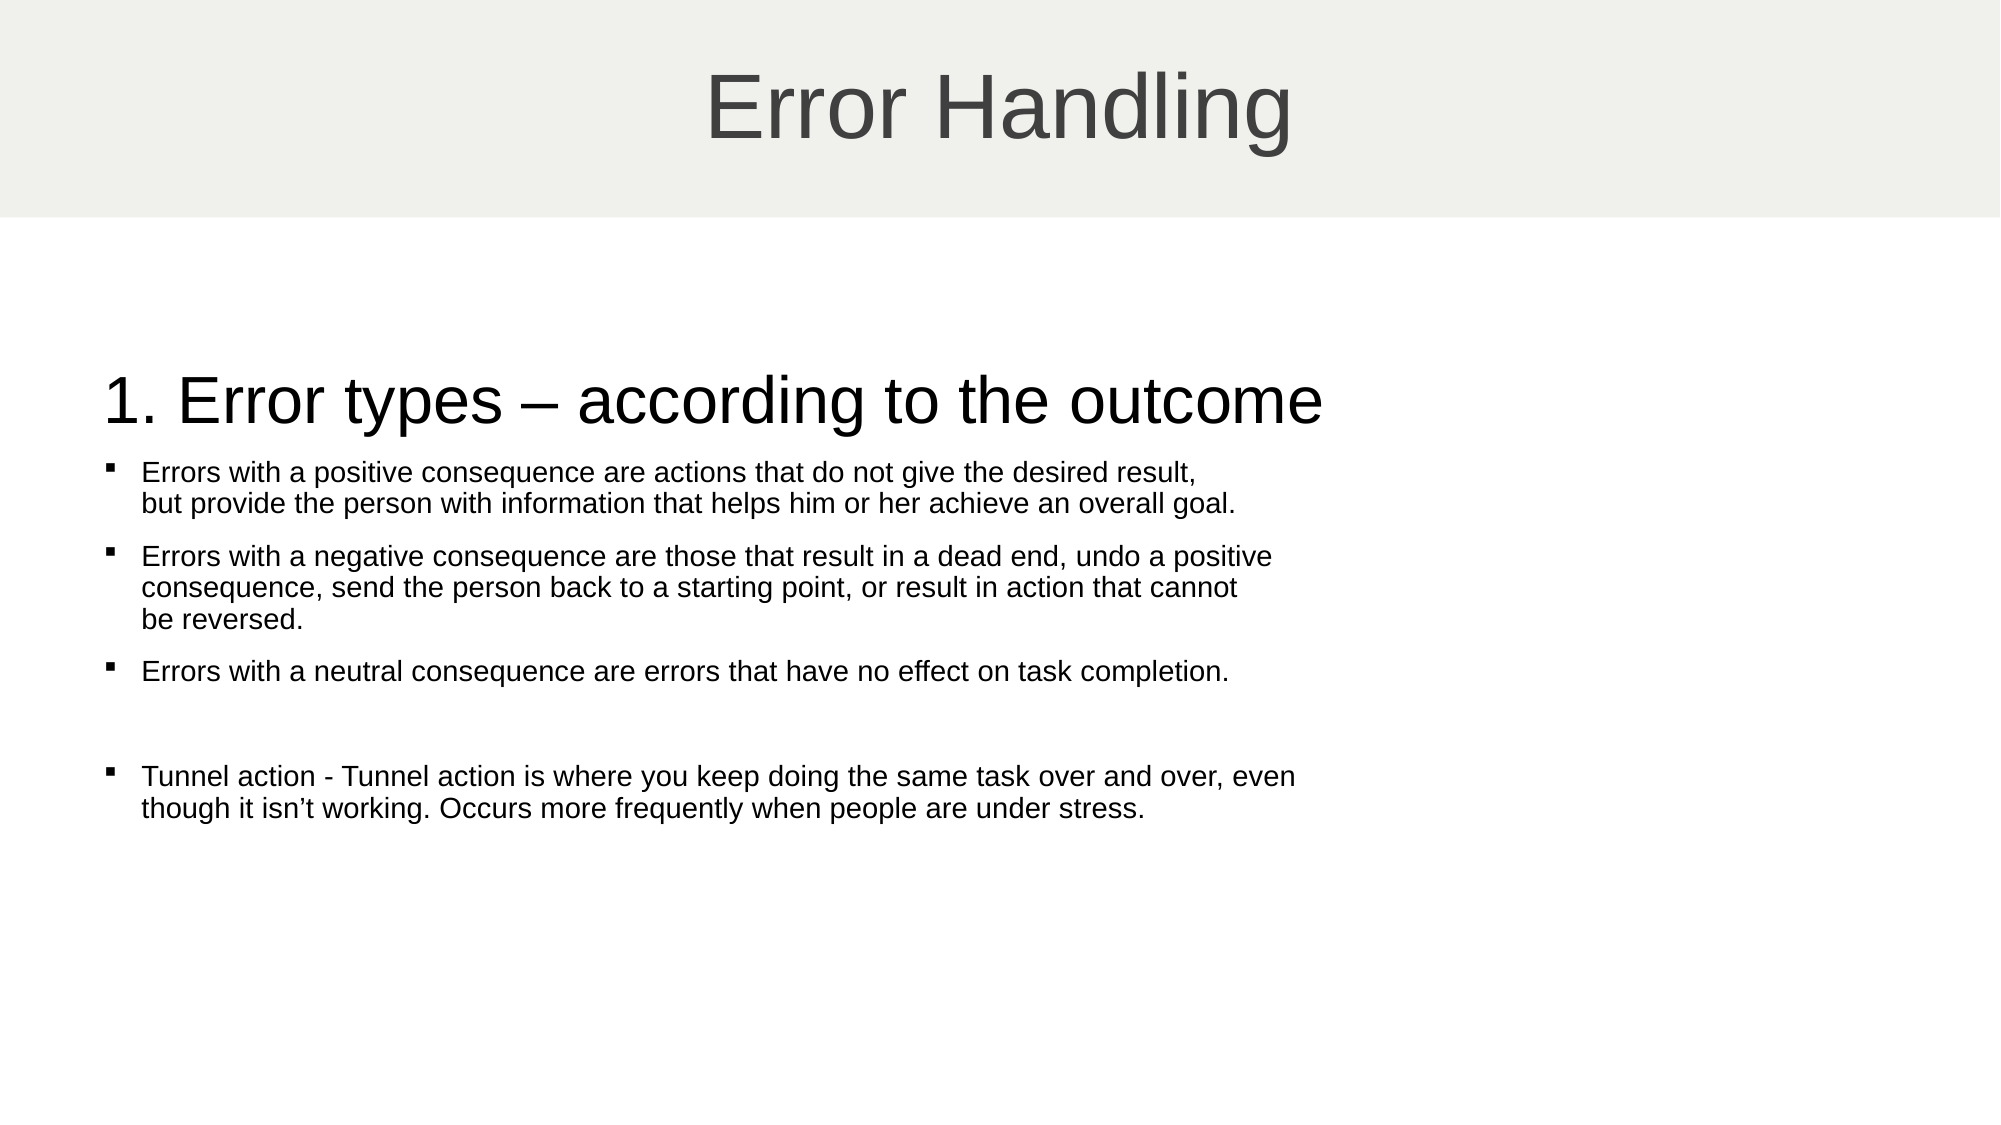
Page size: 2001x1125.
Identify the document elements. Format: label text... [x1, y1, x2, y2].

title Error Handling [0, 0, 2000, 218]
list 1. Error types – according to the outcome Errors with a positive consequence are actions that do not give the desired result, but provide the person with information that helps him or her achieve an overall goal. Errors with a negative consequence are those that result in a dead end, undo a positive consequence, send the person back to a starting point, or result in action that cannot be reversed. Errors with a neutral consequence are errors that have no effect on task completion. Tunnel action - Tunnel action is where you keep doing the same task over and over, even though it isn’t working. Occurs more frequently when people are under stress. [89, 332, 1363, 994]
